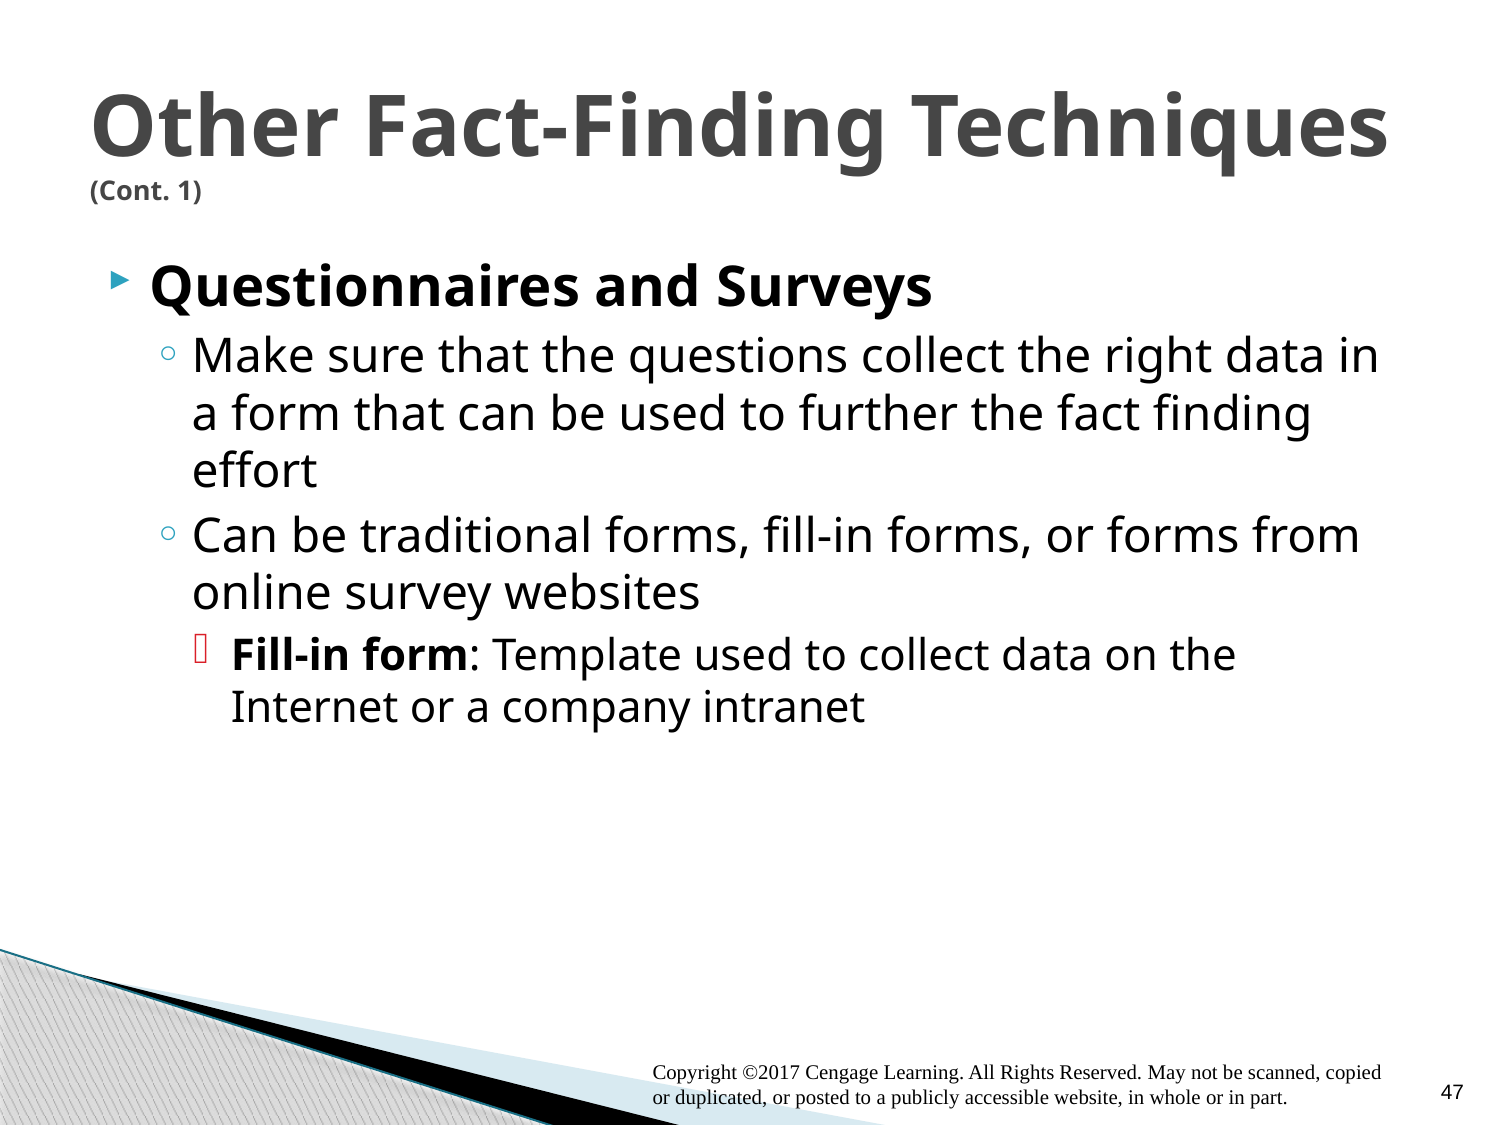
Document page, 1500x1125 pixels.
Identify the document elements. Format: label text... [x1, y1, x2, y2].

list Questionnaires and Surveys Make sure that the questions collect the right data in a form that can be used to further the fact finding effort Can be traditional forms, fill-in forms, or forms from online survey websites Fill-in form: Template used to collect data on the Internet or a company intranet [75, 243, 1425, 986]
footer Copyright ©2017 Cengage Learning. All Rights Reserved. May not be scanned, copied or duplicated, or posted to a publicly accessible website, in whole or in part. [637, 1051, 1419, 1112]
title Other Fact-Finding Techniques (Cont. 1) [75, 45, 1425, 233]
slide_number 47 [1419, 1051, 1479, 1112]
